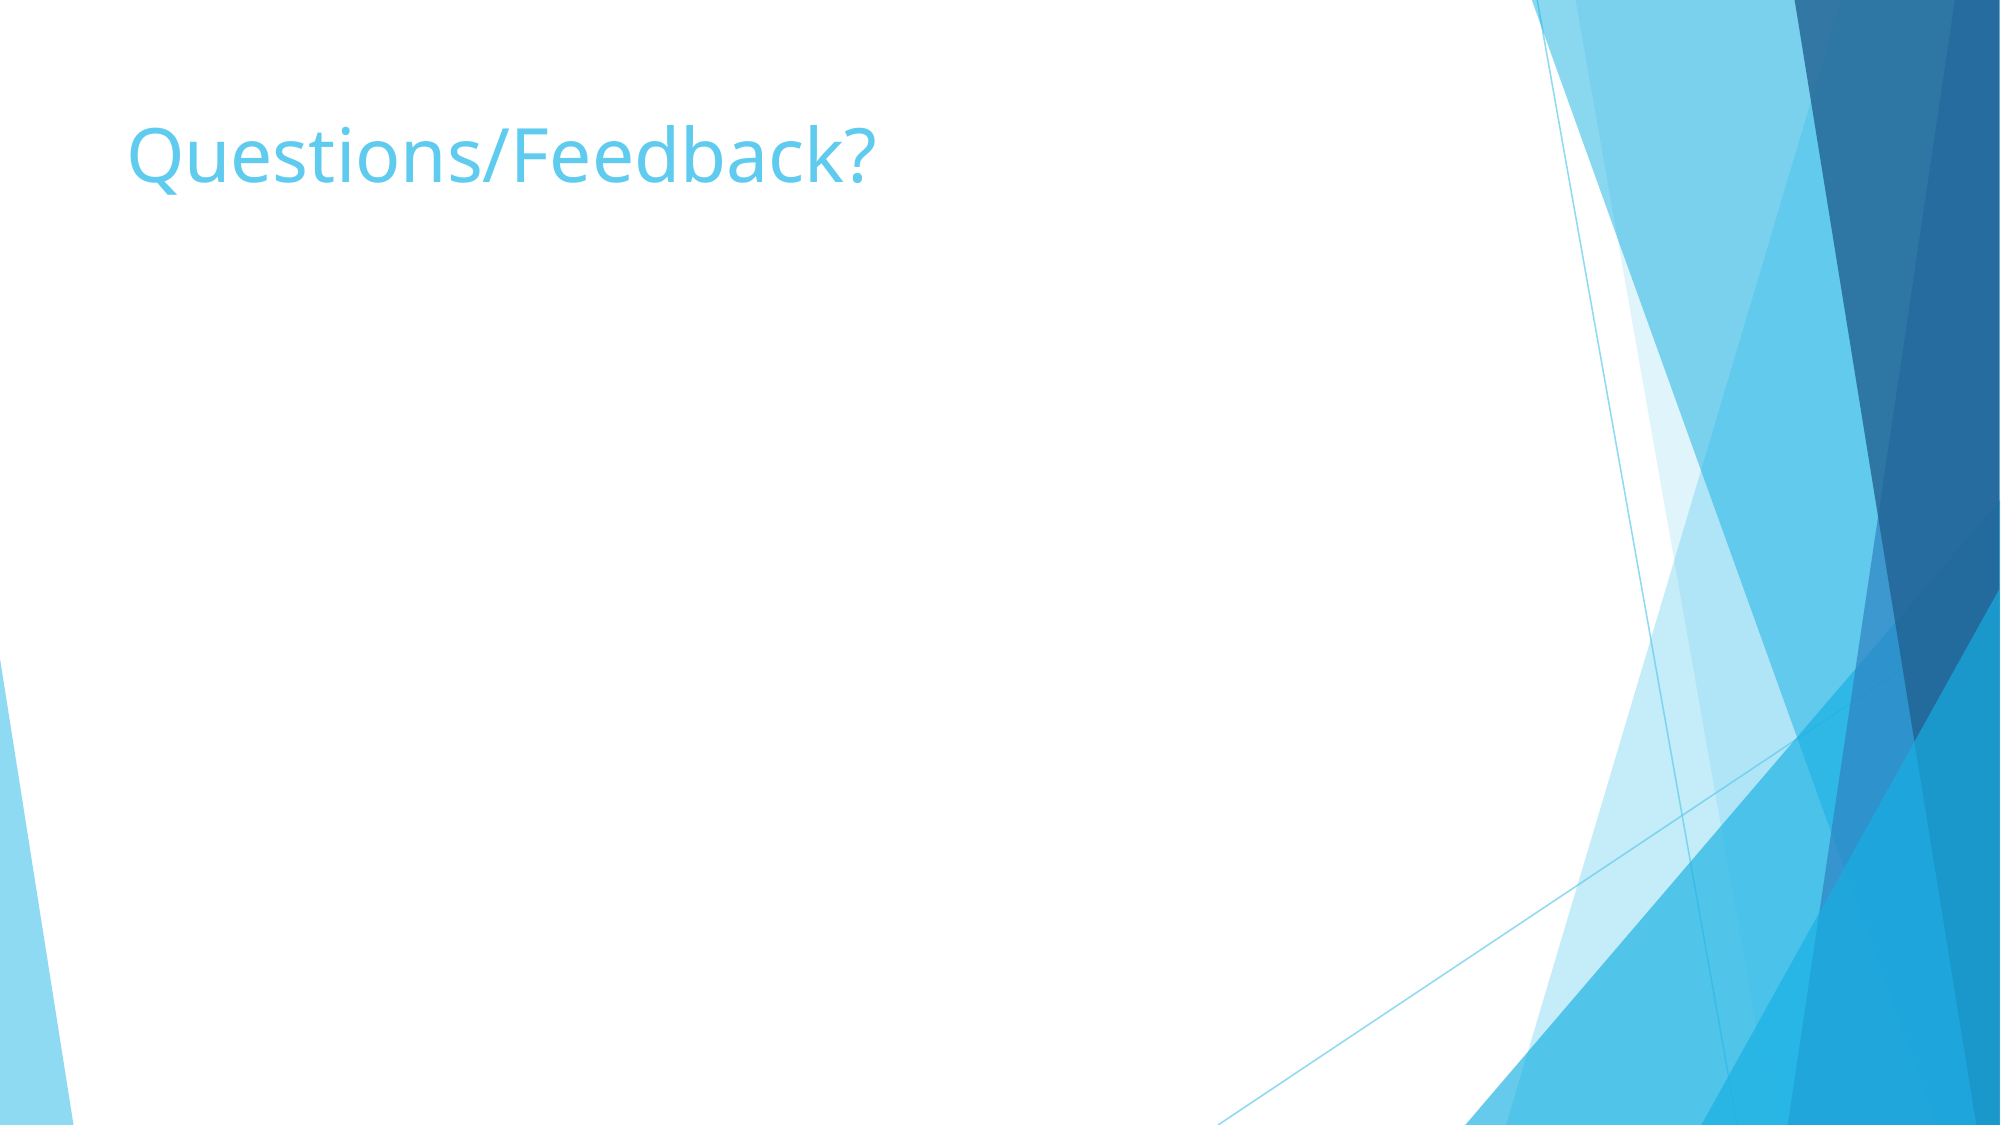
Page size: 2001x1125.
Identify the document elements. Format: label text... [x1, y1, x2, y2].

title Questions/Feedback? [111, 99, 1522, 317]
